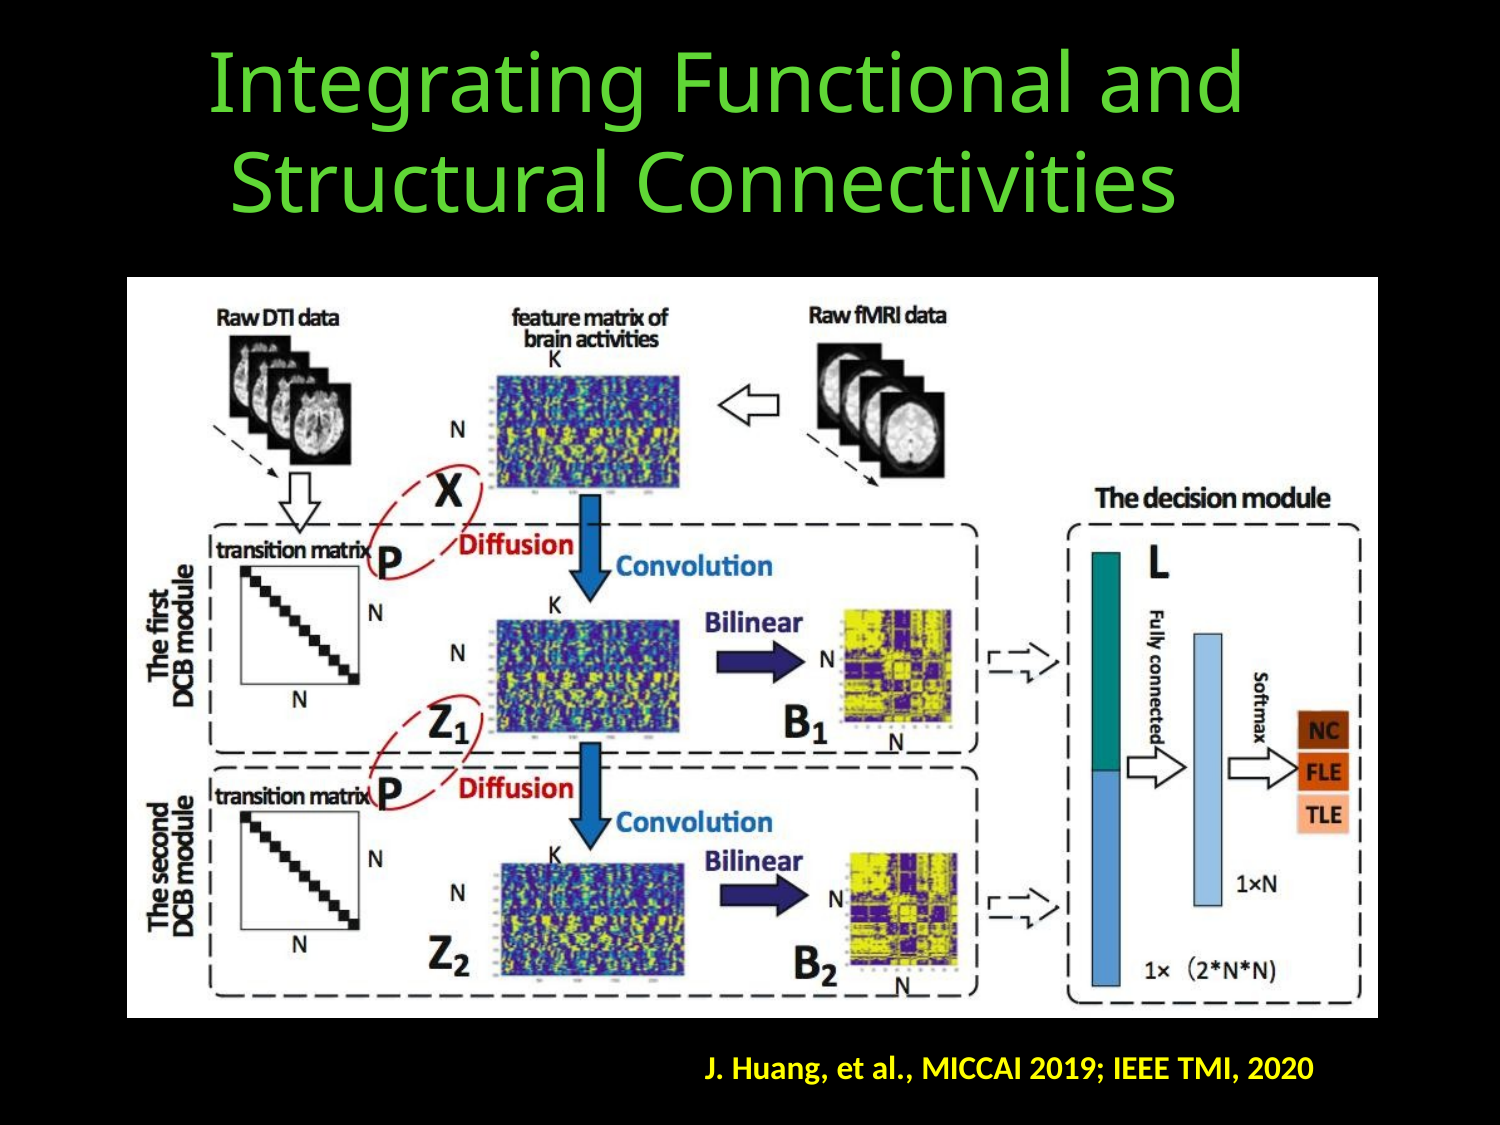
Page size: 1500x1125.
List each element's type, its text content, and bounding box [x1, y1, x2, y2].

text_box J. Huang, et al., MICCAI 2019; IEEE TMI, 2020 [702, 1044, 1323, 1086]
title Integrating Functional and Structural Connectivities [164, 27, 1336, 230]
picture [126, 277, 1378, 1018]
